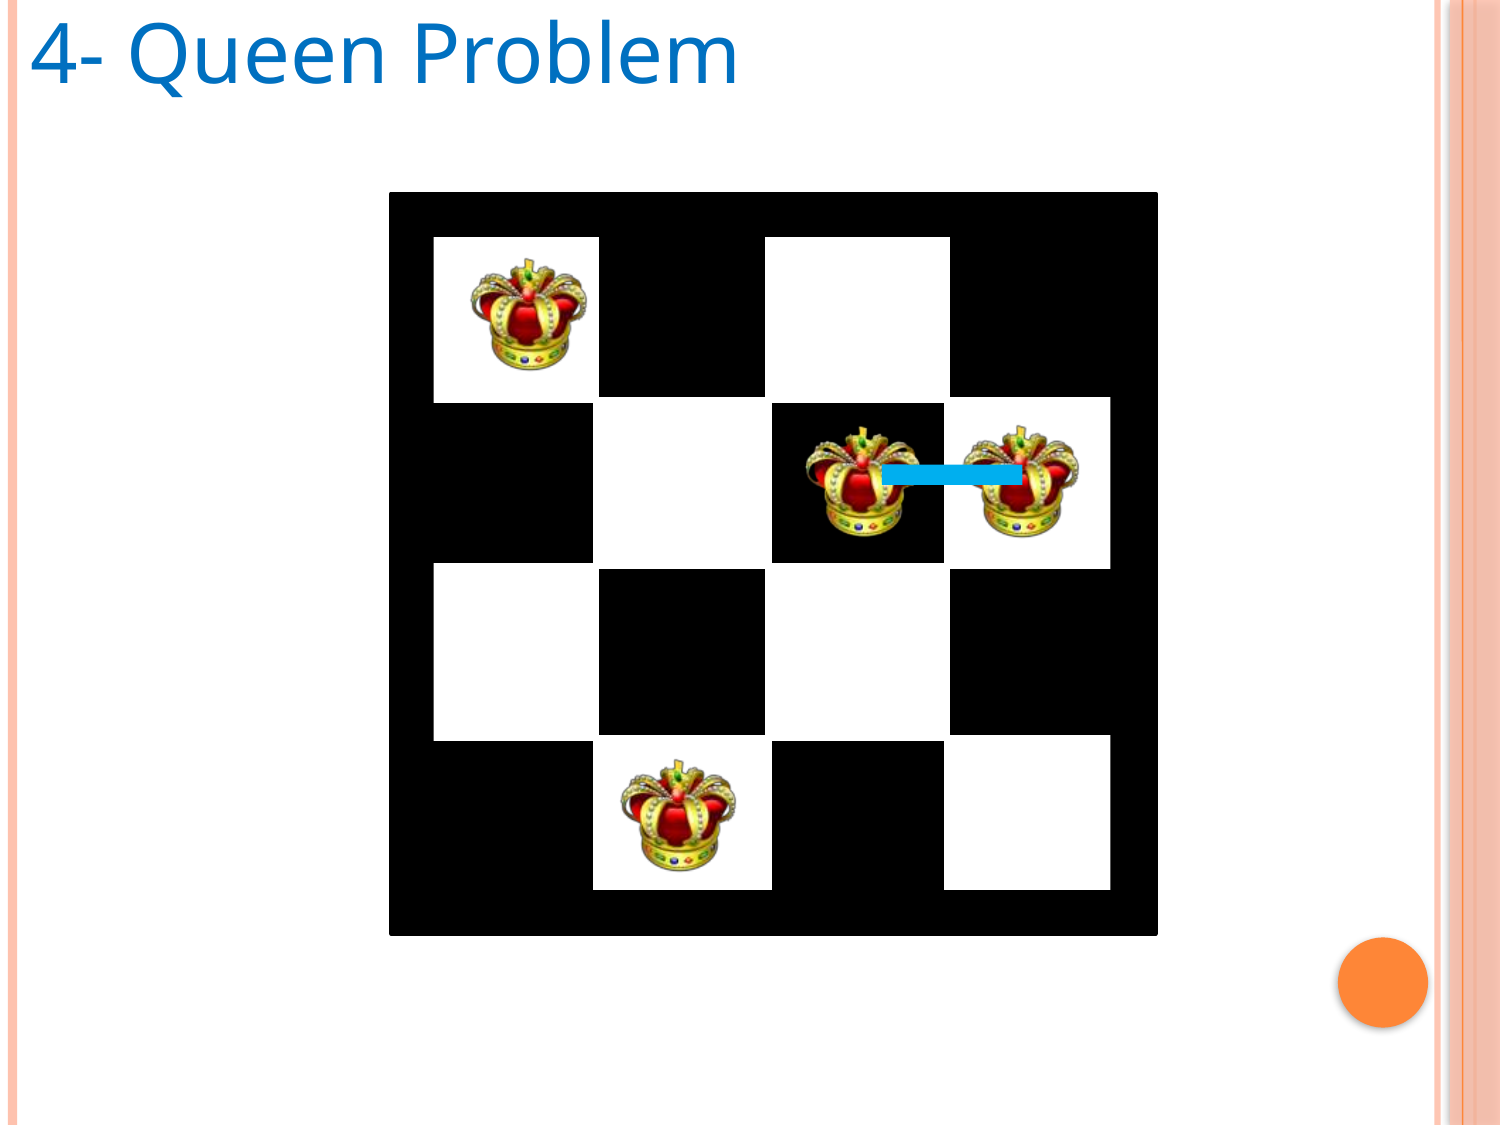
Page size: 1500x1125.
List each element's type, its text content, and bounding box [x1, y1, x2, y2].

text_box [391, 193, 1156, 934]
text_box 4- Queen Problem [14, 40, 757, 108]
